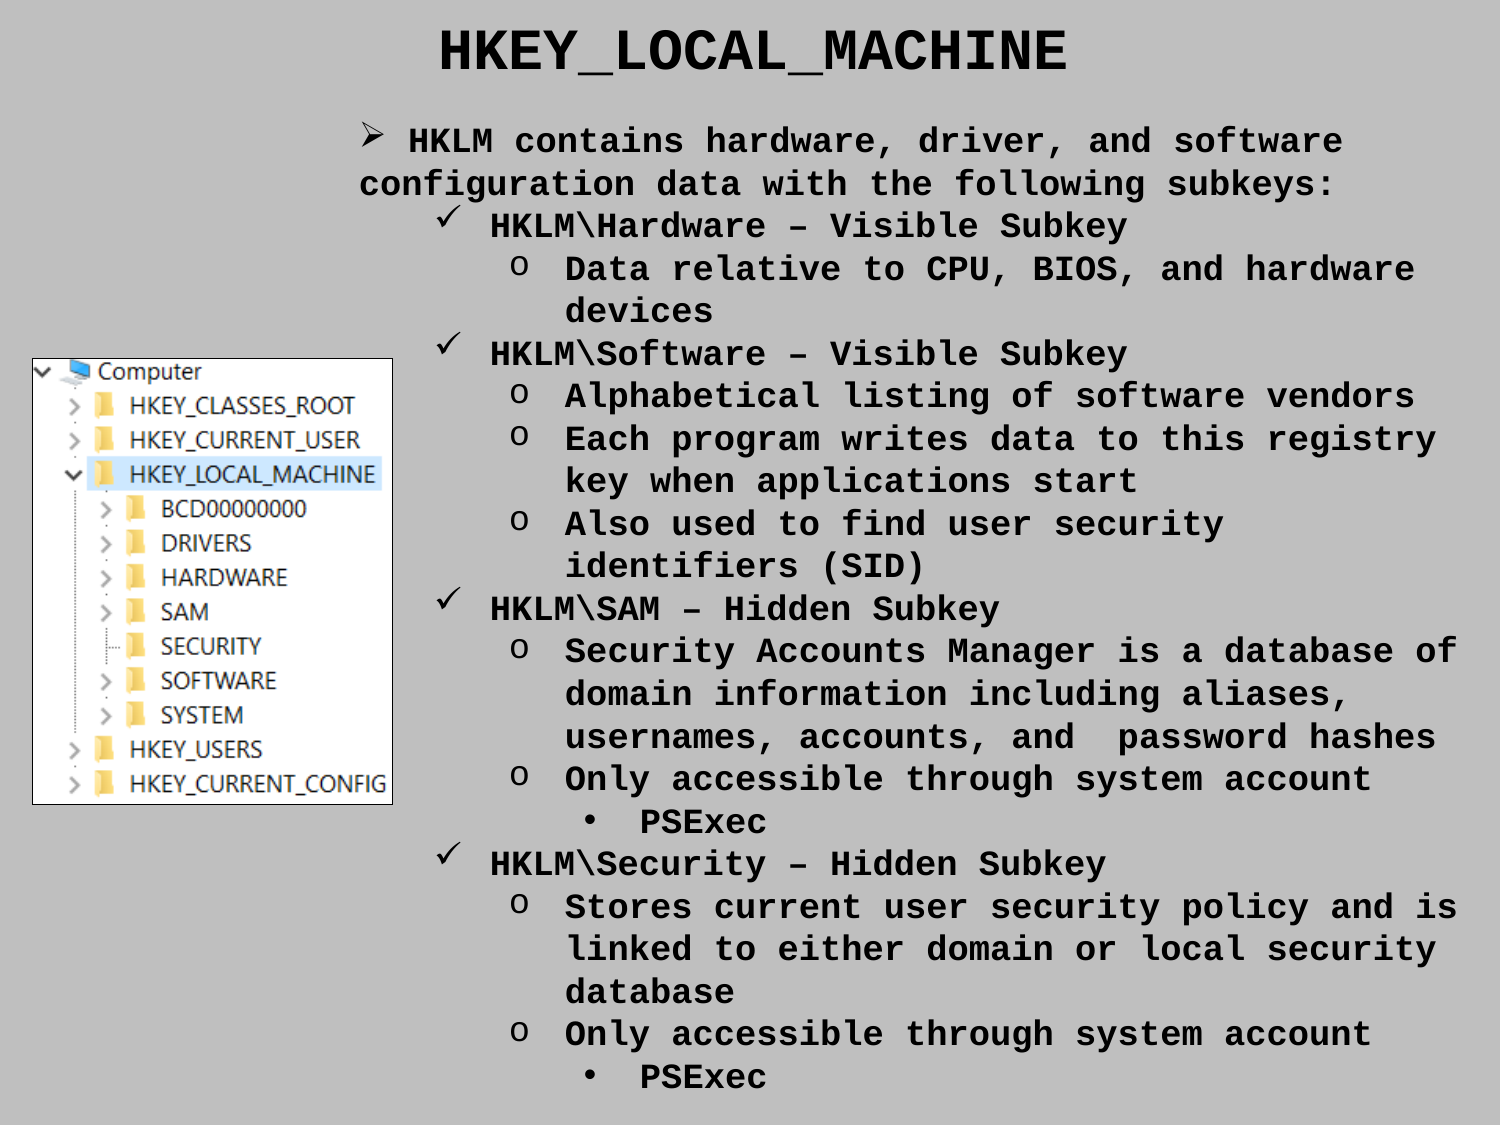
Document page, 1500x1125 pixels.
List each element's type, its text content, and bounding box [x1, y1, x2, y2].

picture [32, 357, 394, 806]
text_box HKLM contains hardware, driver, and software configuration data with the following subkeys: HKLM\Hardware – Visible Subkey Data relative to CPU, BIOS, and hardware devices HKLM\Software – Visible Subkey Alphabetical listing of software vendors Each program writes data to this registry key when applications start Also used to find user security identifiers (SID) HKLM\SAM – Hidden Subkey Security Accounts Manager is a database of domain information including aliases, usernames, accounts, and password hashes Only accessible through system account PSExec HKLM\Security – Hidden Subkey Stores current user security policy and is linked to either domain or local security database Only accessible through system account PSExec [343, 109, 1491, 1054]
text_box HKEY_LOCAL_MACHINE [85, 14, 1421, 78]
